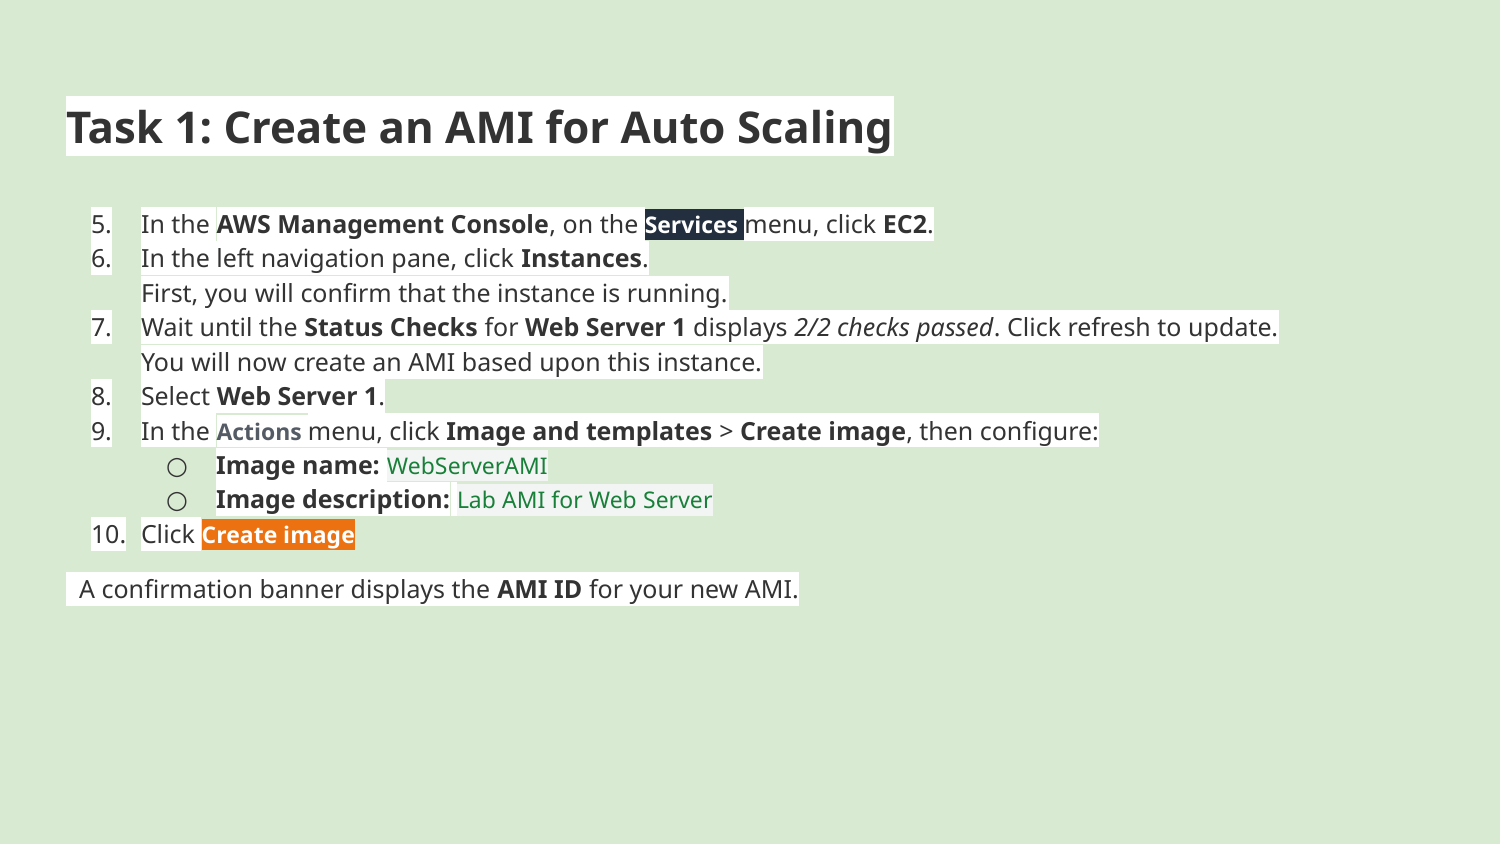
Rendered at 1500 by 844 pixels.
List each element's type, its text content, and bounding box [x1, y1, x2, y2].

list In the AWS Management Console, on the Services menu, click EC2. In the left navigation pane, click Instances. First, you will confirm that the instance is running. Wait until the Status Checks for Web Server 1 displays 2/2 checks passed. Click refresh to update. You will now create an AMI based upon this instance. Select Web Server 1. In the Actions menu, click Image and templates > Create image, then configure: Image name: WebServerAMI Image description: Lab AMI for Web Server Click Create image A confirmation banner displays the AMI ID for your new AMI. [51, 189, 1449, 750]
title Task 1: Create an AMI for Auto Scaling [51, 72, 1449, 167]
